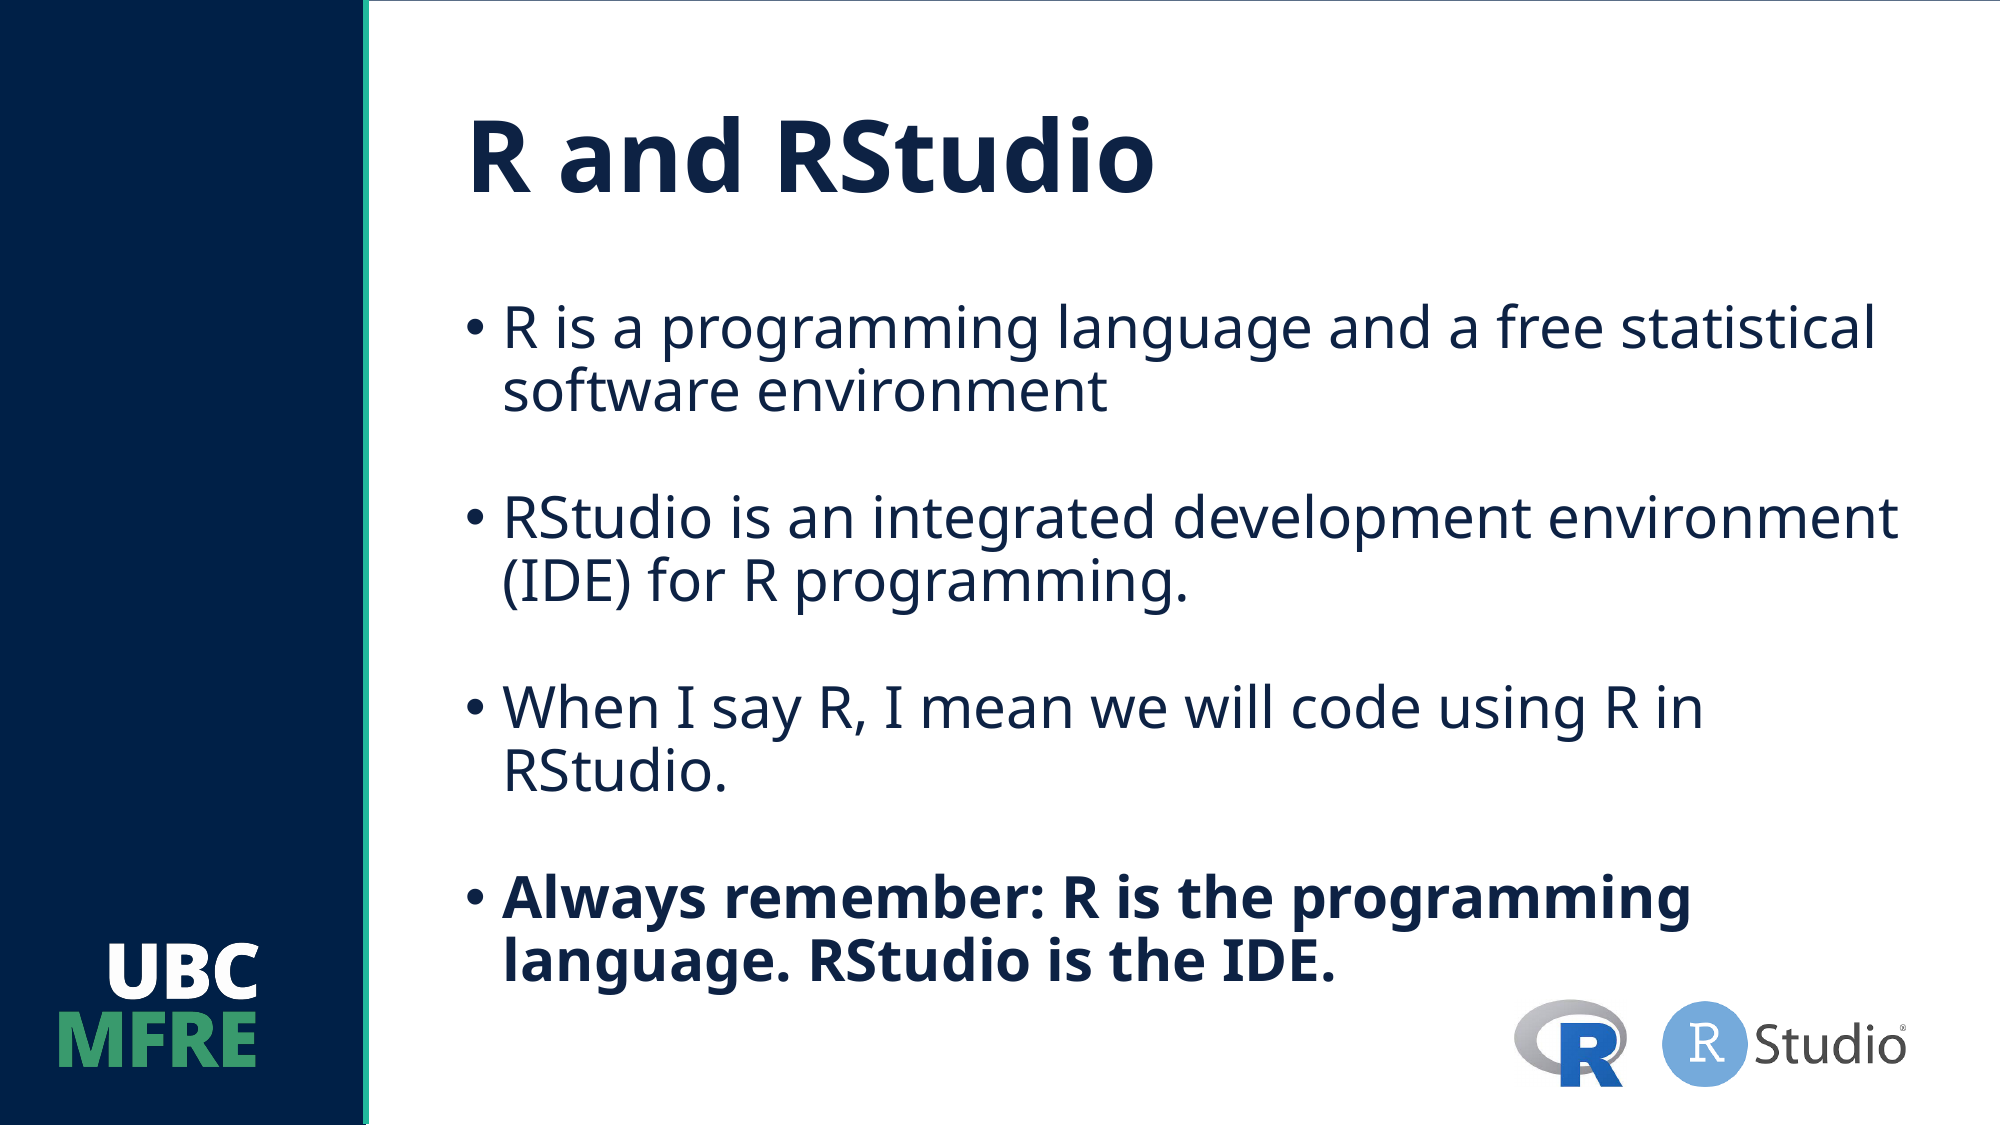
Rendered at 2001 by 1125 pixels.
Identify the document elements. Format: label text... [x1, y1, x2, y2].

picture [1662, 1001, 1906, 1087]
picture [1514, 999, 1627, 1087]
picture [37, 928, 279, 1083]
list R is a programming language and a free statistical software environment RStudio is an integrated development environment (IDE) for R programming. When I say R, I mean we will code using R in RStudio. Always remember: R is the programming language. RStudio is the IDE. [450, 290, 1943, 1083]
title R and RStudio [450, 50, 1943, 269]
